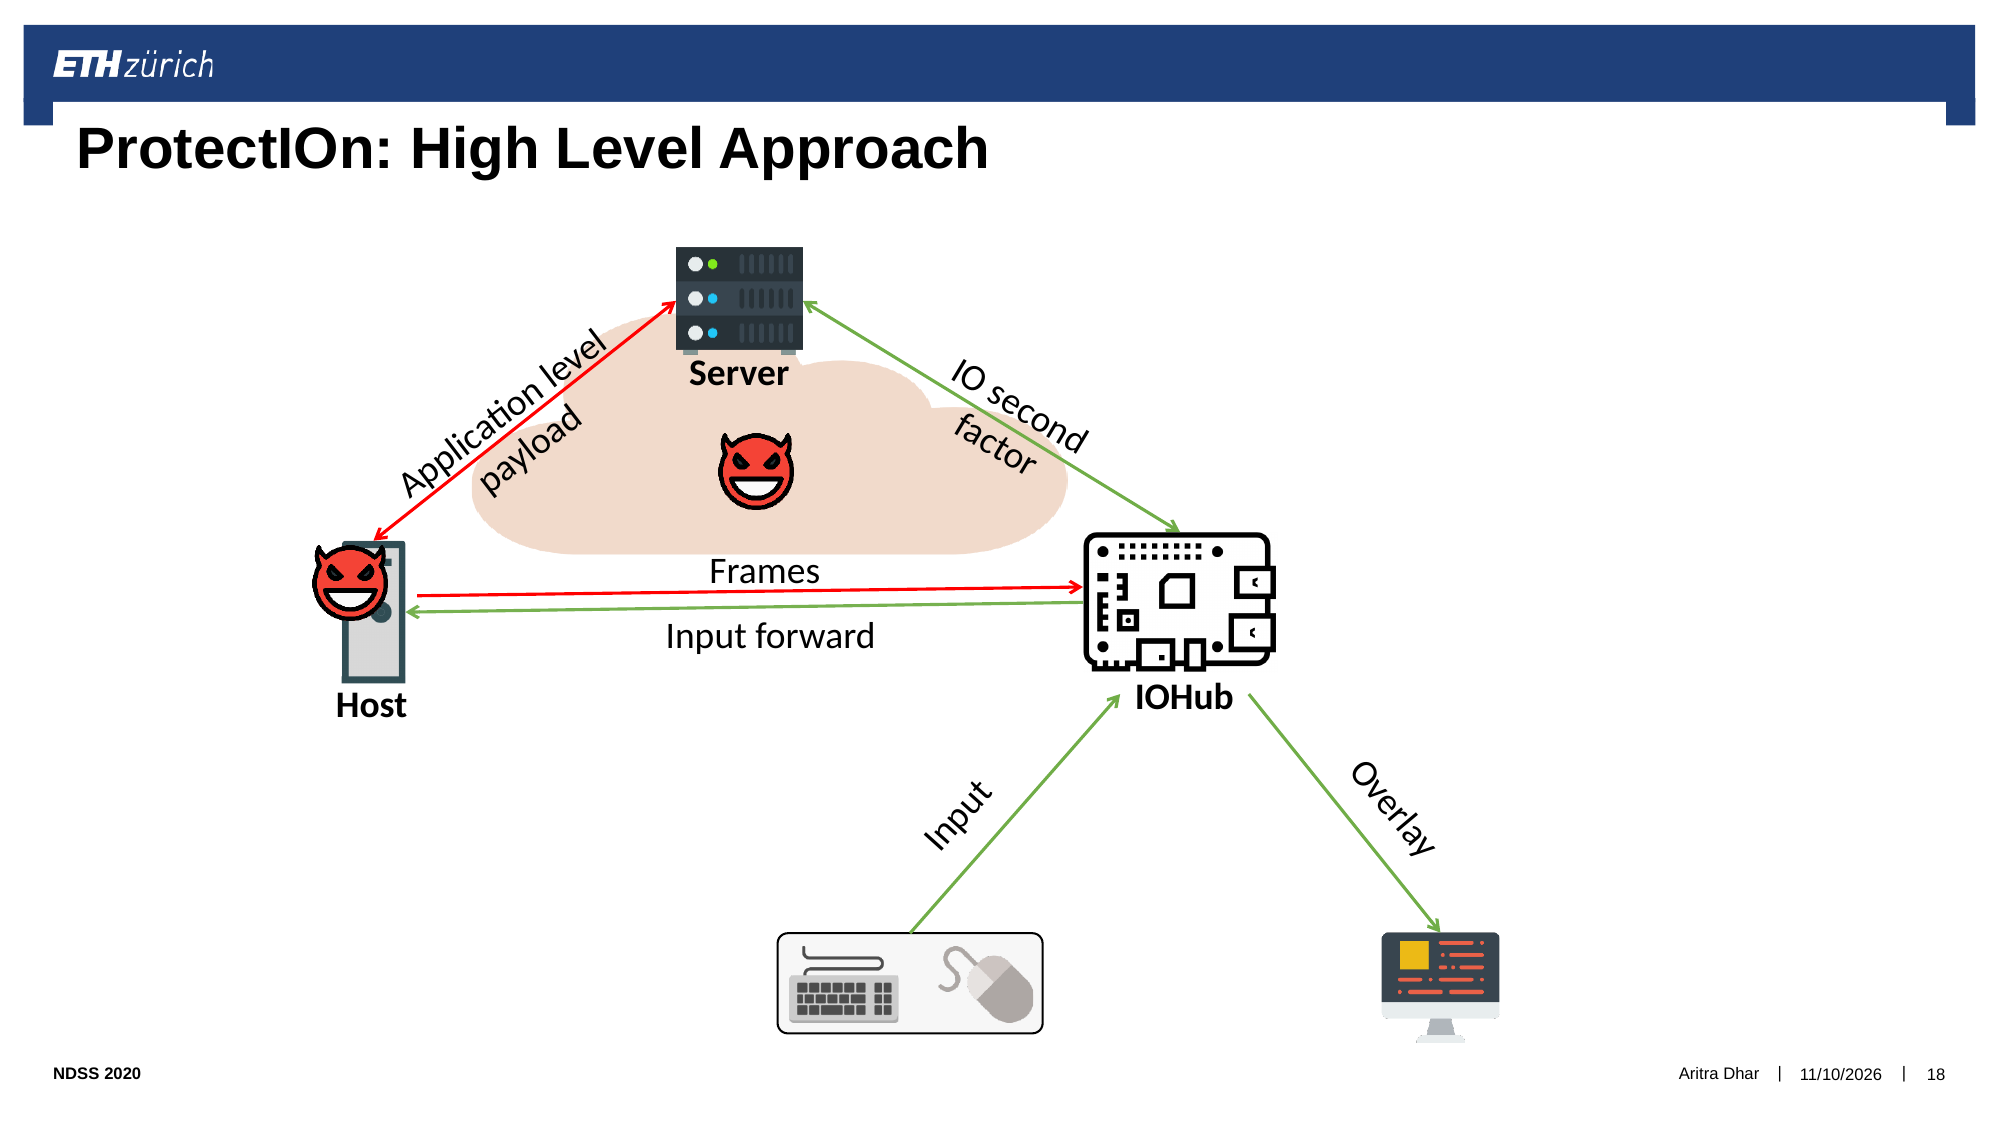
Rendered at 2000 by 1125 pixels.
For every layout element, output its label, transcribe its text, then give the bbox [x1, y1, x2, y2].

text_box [1082, 531, 1278, 726]
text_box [405, 602, 1084, 665]
footer Aritra Dhar [999, 1034, 1760, 1111]
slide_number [1790, 1034, 1892, 1112]
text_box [802, 300, 1181, 533]
picture [675, 237, 1069, 538]
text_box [356, 300, 677, 541]
title ProtectIOn: High Level Approach [53, 101, 1946, 262]
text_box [1249, 693, 1500, 1044]
slide_number 18 [1906, 1034, 1966, 1112]
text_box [416, 538, 1084, 600]
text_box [311, 540, 424, 734]
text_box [777, 694, 1120, 1034]
